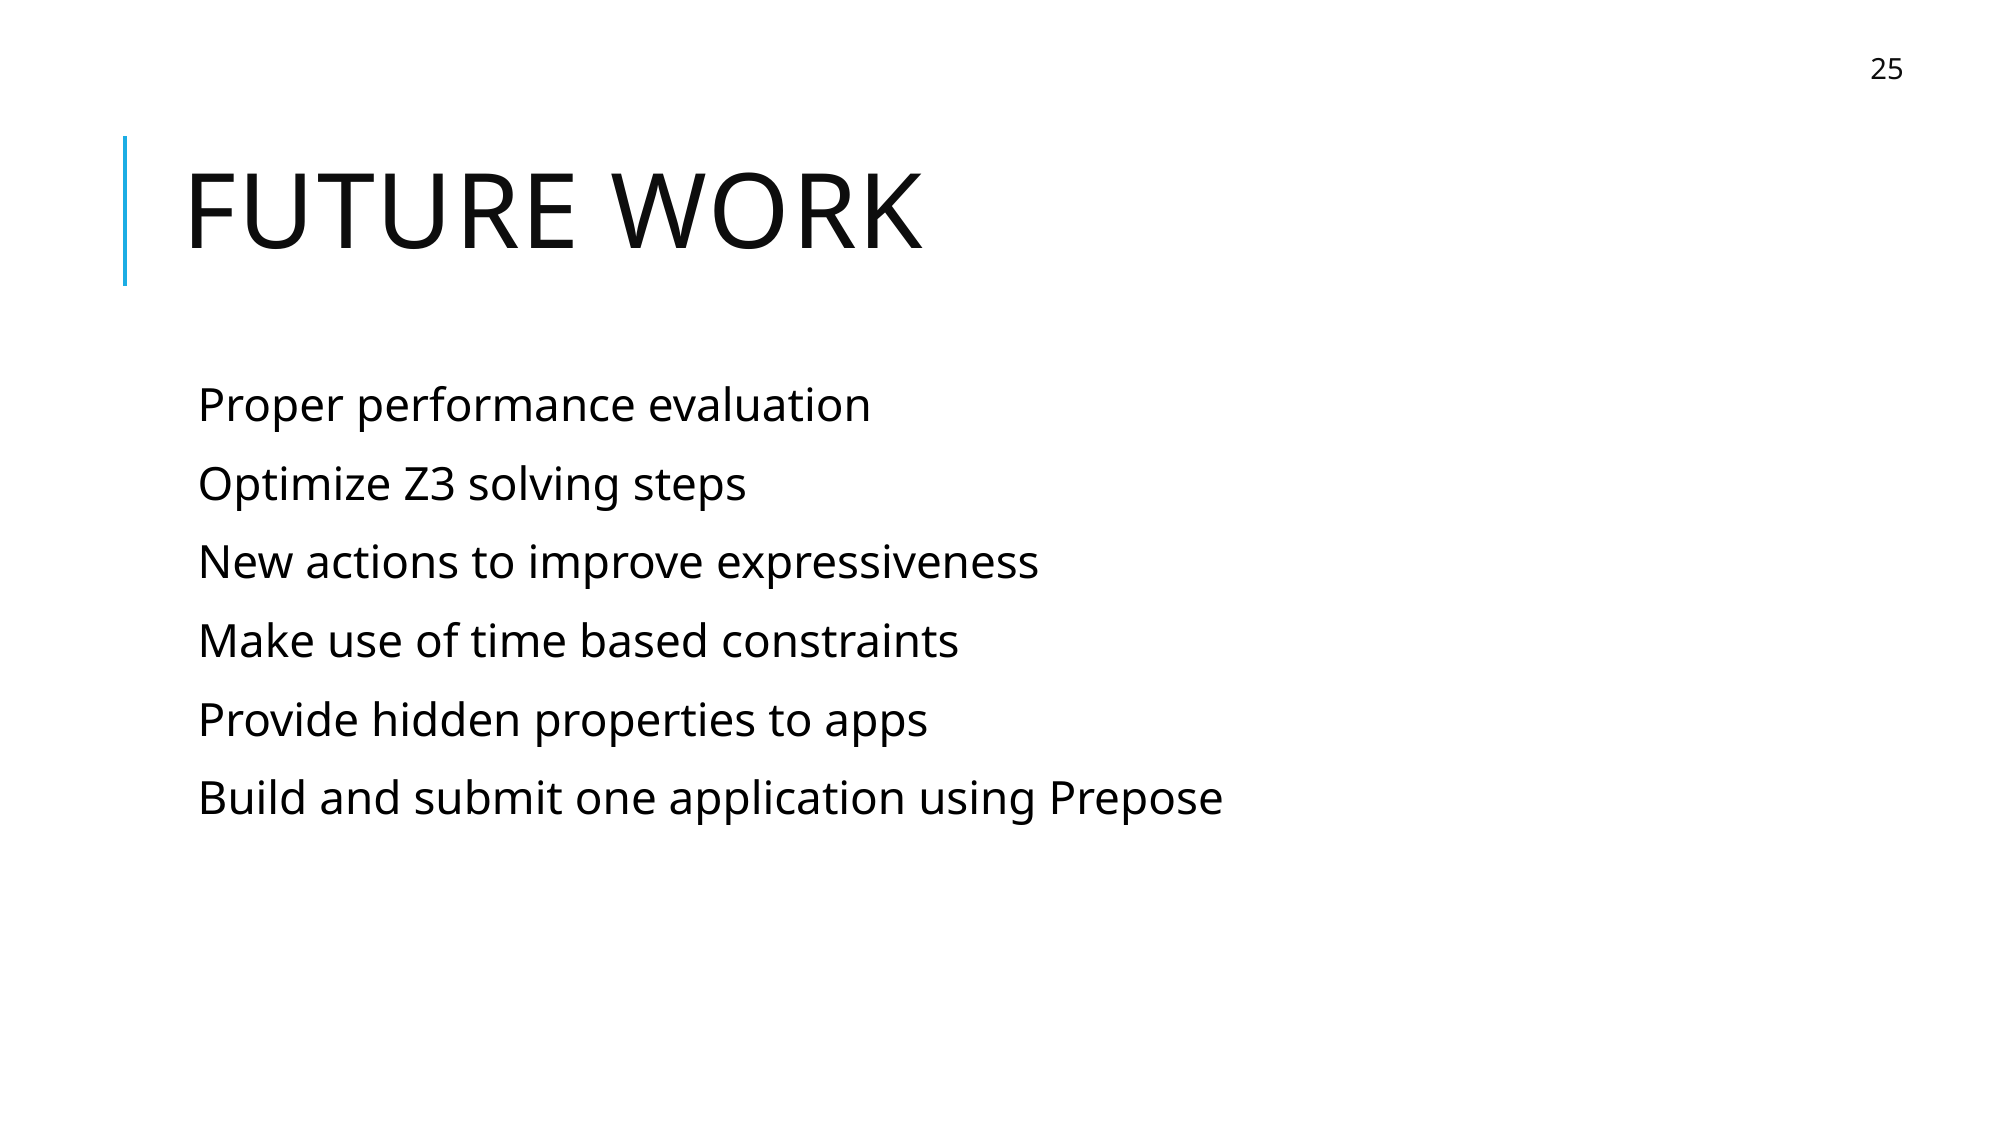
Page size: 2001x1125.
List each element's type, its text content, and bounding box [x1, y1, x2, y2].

title Future Work [168, 96, 1763, 342]
slide_number 25 [1807, 48, 1967, 94]
text_box Proper performance evaluation Optimize Z3 solving steps New actions to improve expressiveness Make use of time based constraints Provide hidden properties to apps Build and submit one application using Prepose [167, 374, 1763, 1035]
